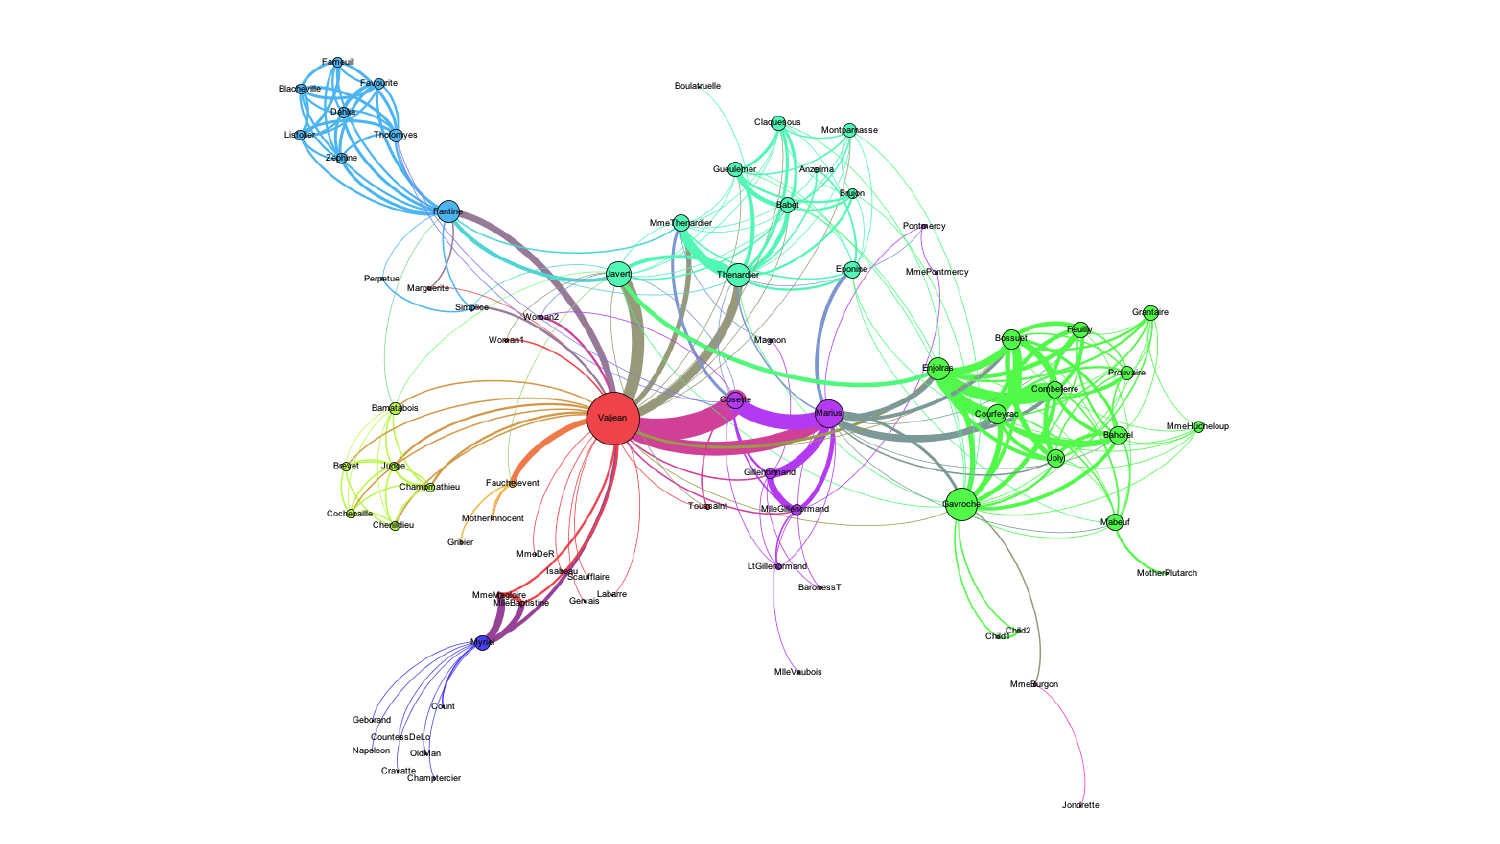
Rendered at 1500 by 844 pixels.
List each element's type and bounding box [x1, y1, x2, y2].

picture [260, 0, 1240, 844]
